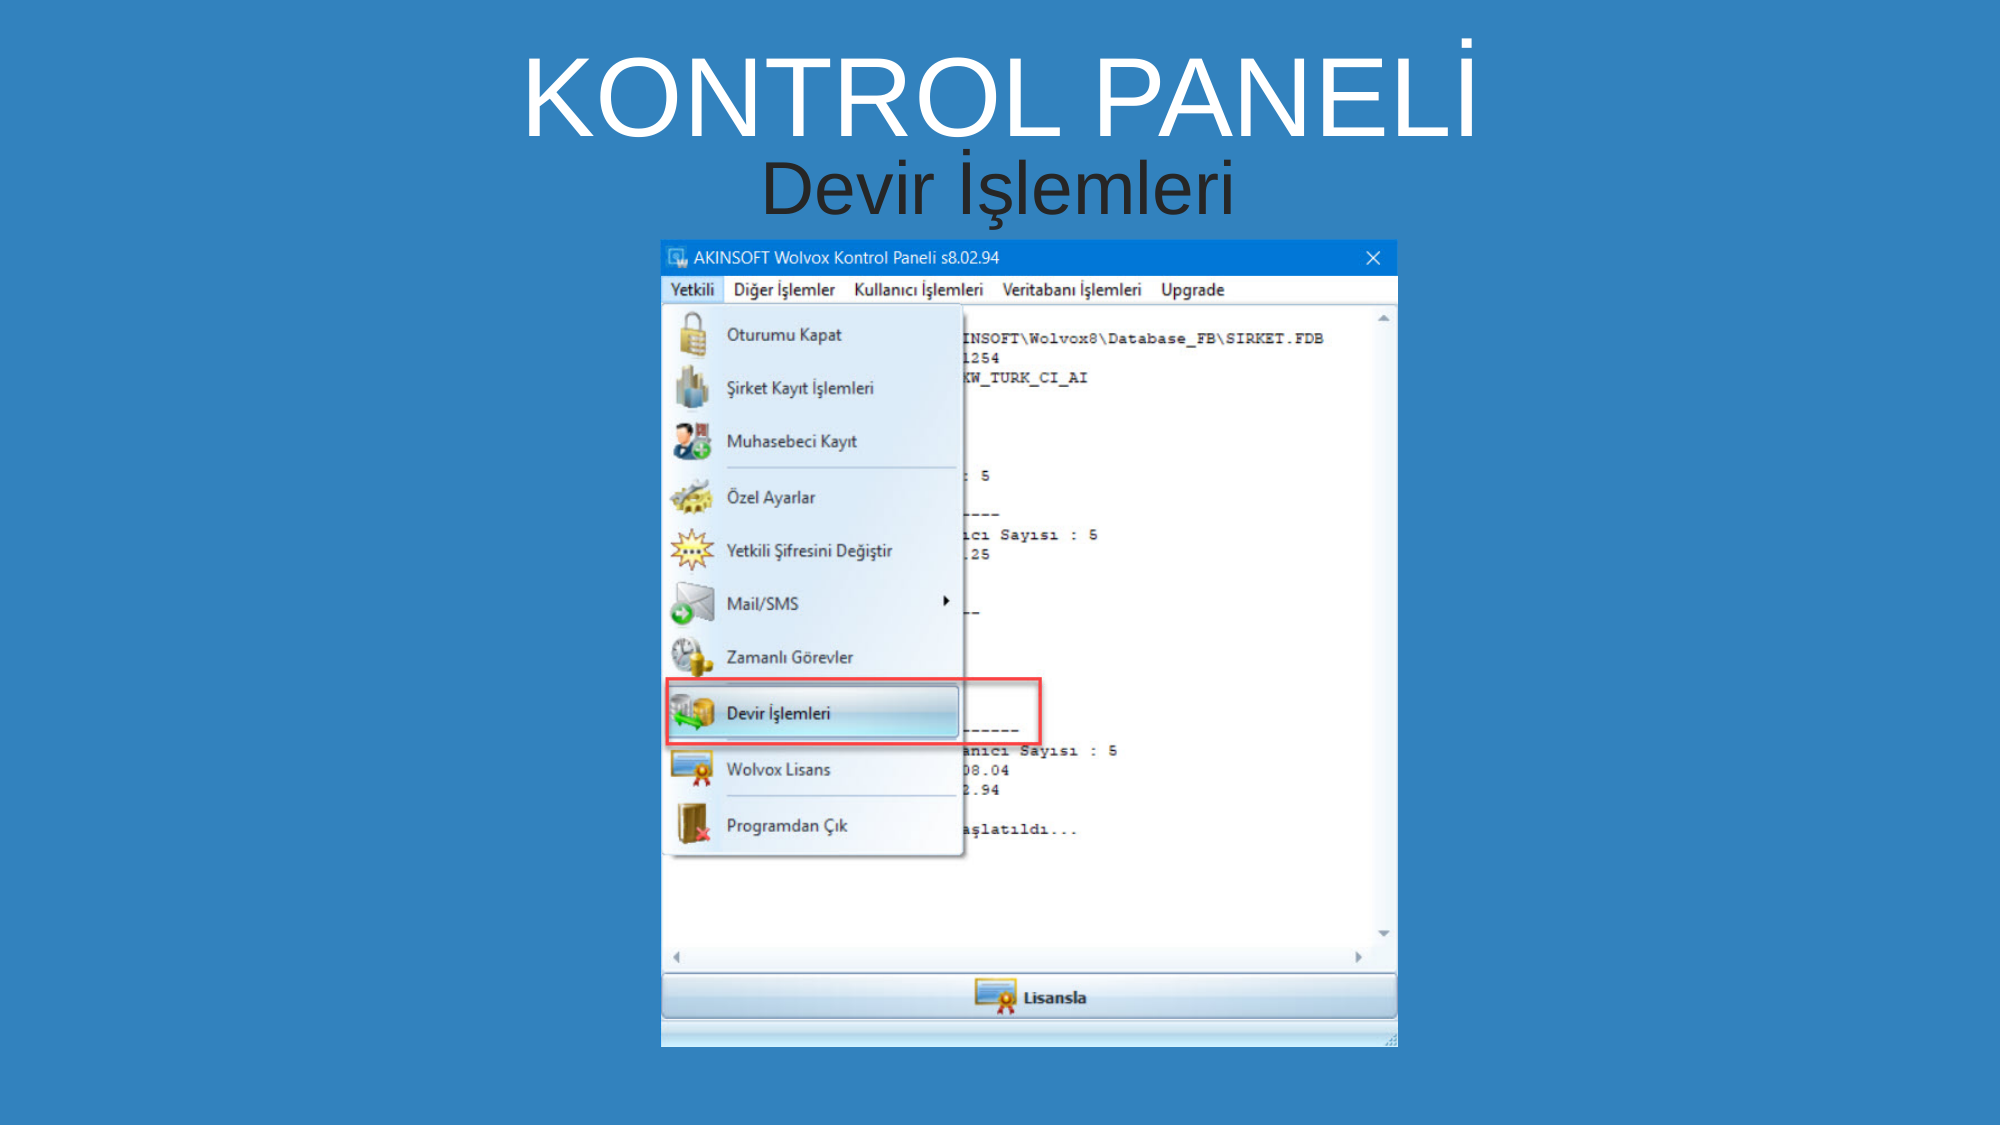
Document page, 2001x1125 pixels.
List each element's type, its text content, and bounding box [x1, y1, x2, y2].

text_box Devir İşlemleri [49, 130, 1948, 250]
list KONTROL PANELİ [53, 40, 1952, 160]
picture [660, 239, 1398, 1047]
